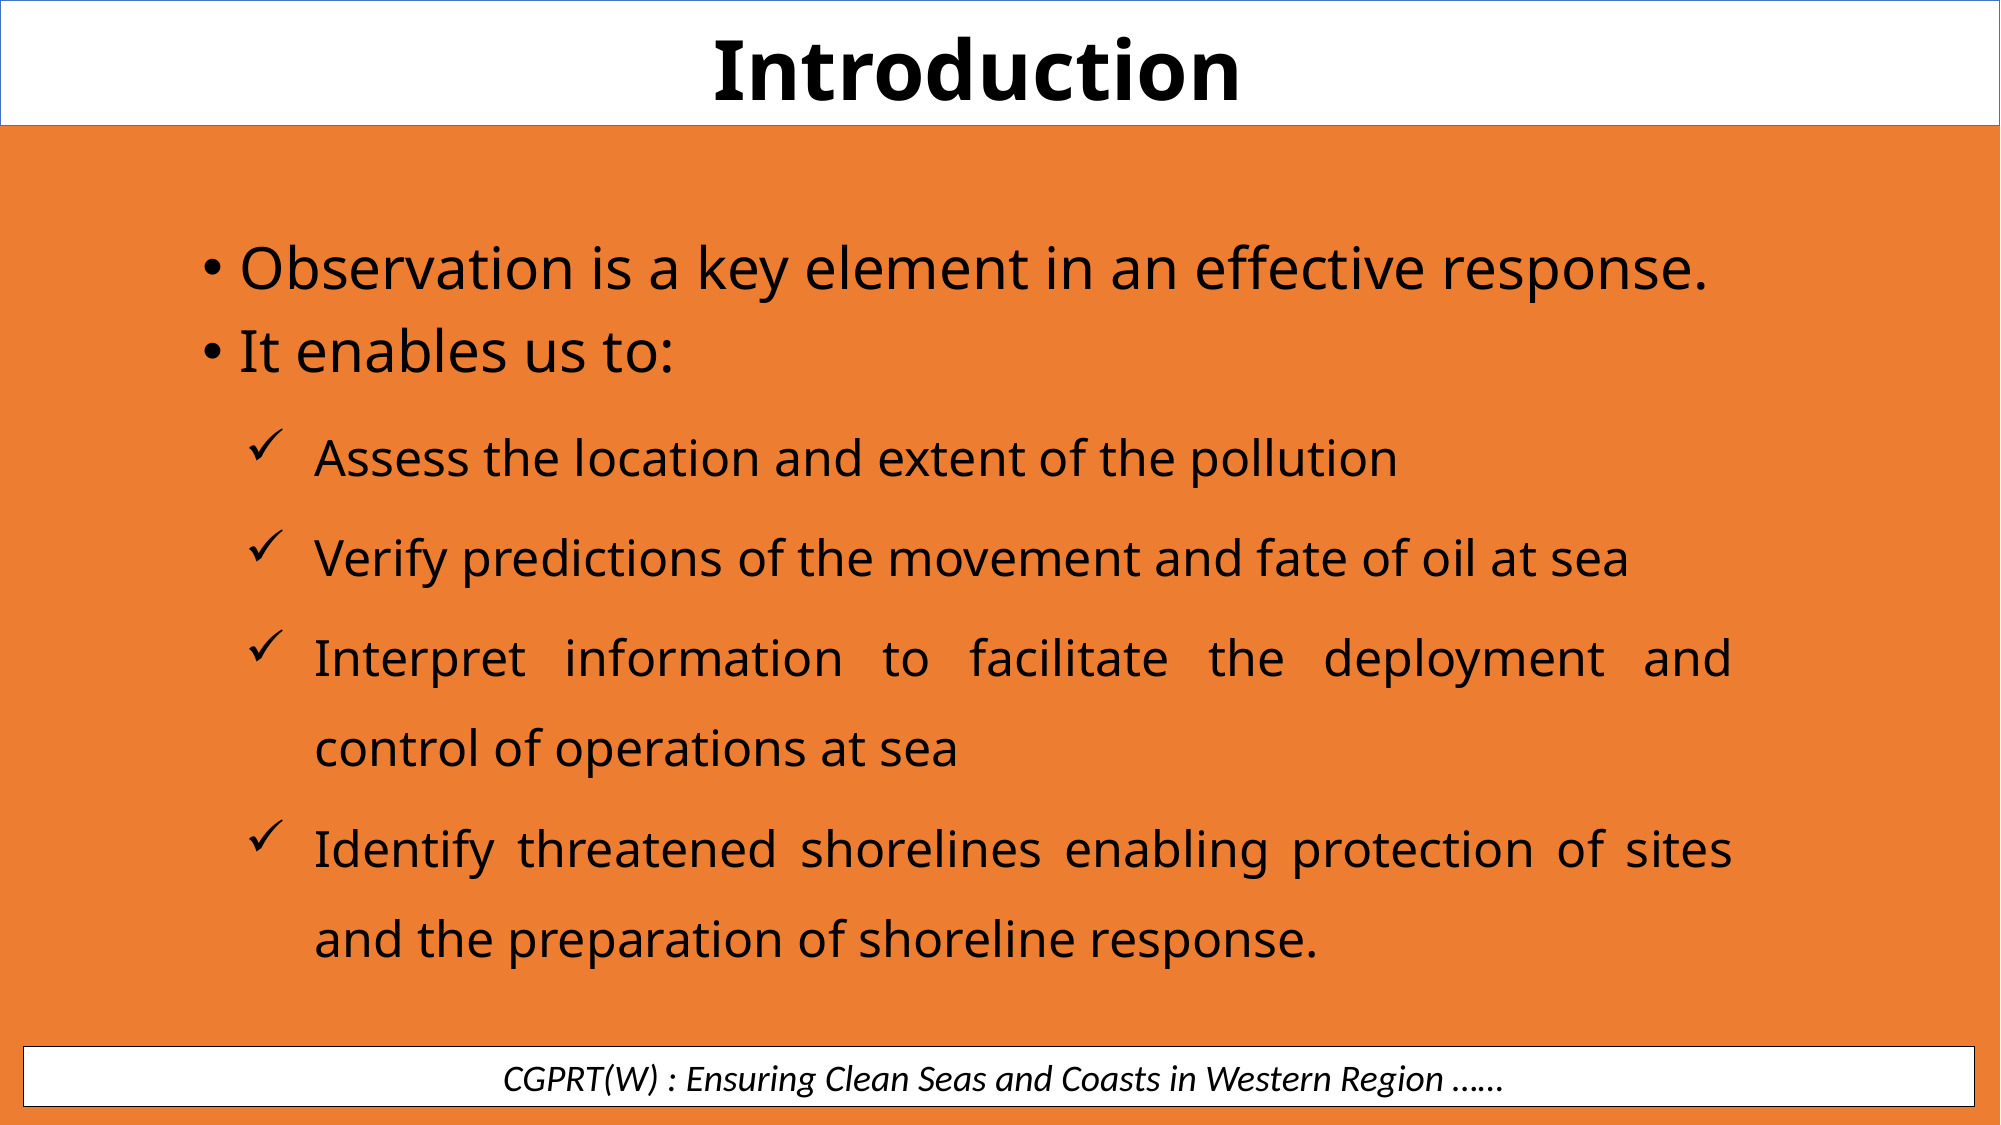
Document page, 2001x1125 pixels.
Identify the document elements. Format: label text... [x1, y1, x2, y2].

text_box CGPRT(W) : Ensuring Clean Seas and Coasts in Western Region …… [23, 1046, 1975, 1107]
text_box [0, 0, 2000, 126]
text_box Introduction [198, 21, 1760, 114]
text_box Observation is a key element in an effective response. It enables us to: Assess the location and extent of the pollution Verify predictions of the movement and fate of oil at sea Interpret information to facilitate the deployment and control of operations at sea Identify threatened shorelines enabling protection of sites and the preparation of shoreline response. [187, 231, 1749, 1088]
